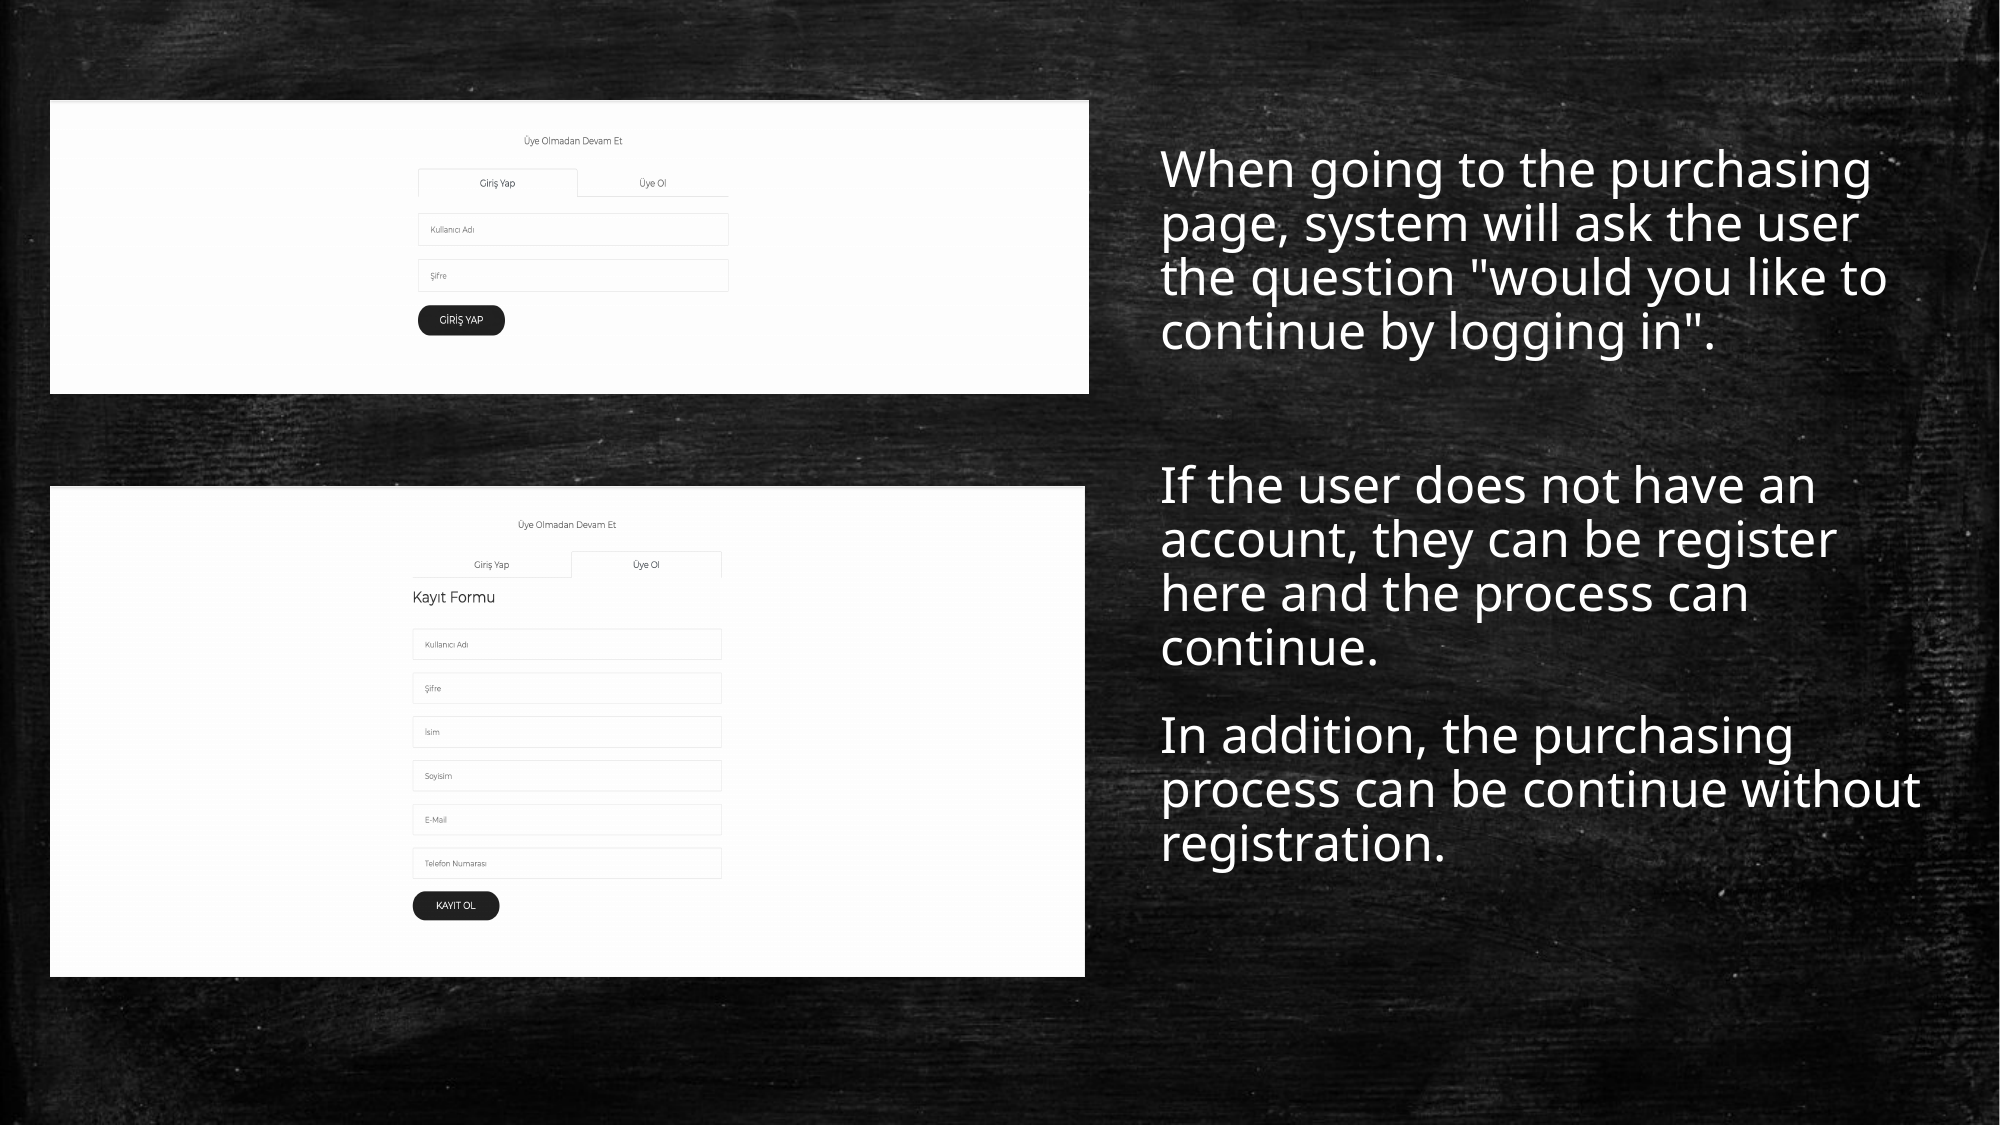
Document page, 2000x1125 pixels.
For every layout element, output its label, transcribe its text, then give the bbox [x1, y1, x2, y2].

text_box When going to the purchasing page, system will ask the user the question "would you like to continue by logging in". [1145, 136, 1950, 368]
picture [50, 100, 1089, 394]
text_box In addition, the purchasing process can be continue without registration. [1145, 703, 1950, 880]
picture [50, 486, 1085, 977]
text_box If the user does not have an account, they can be register here and the process can continue. [1145, 452, 1944, 684]
